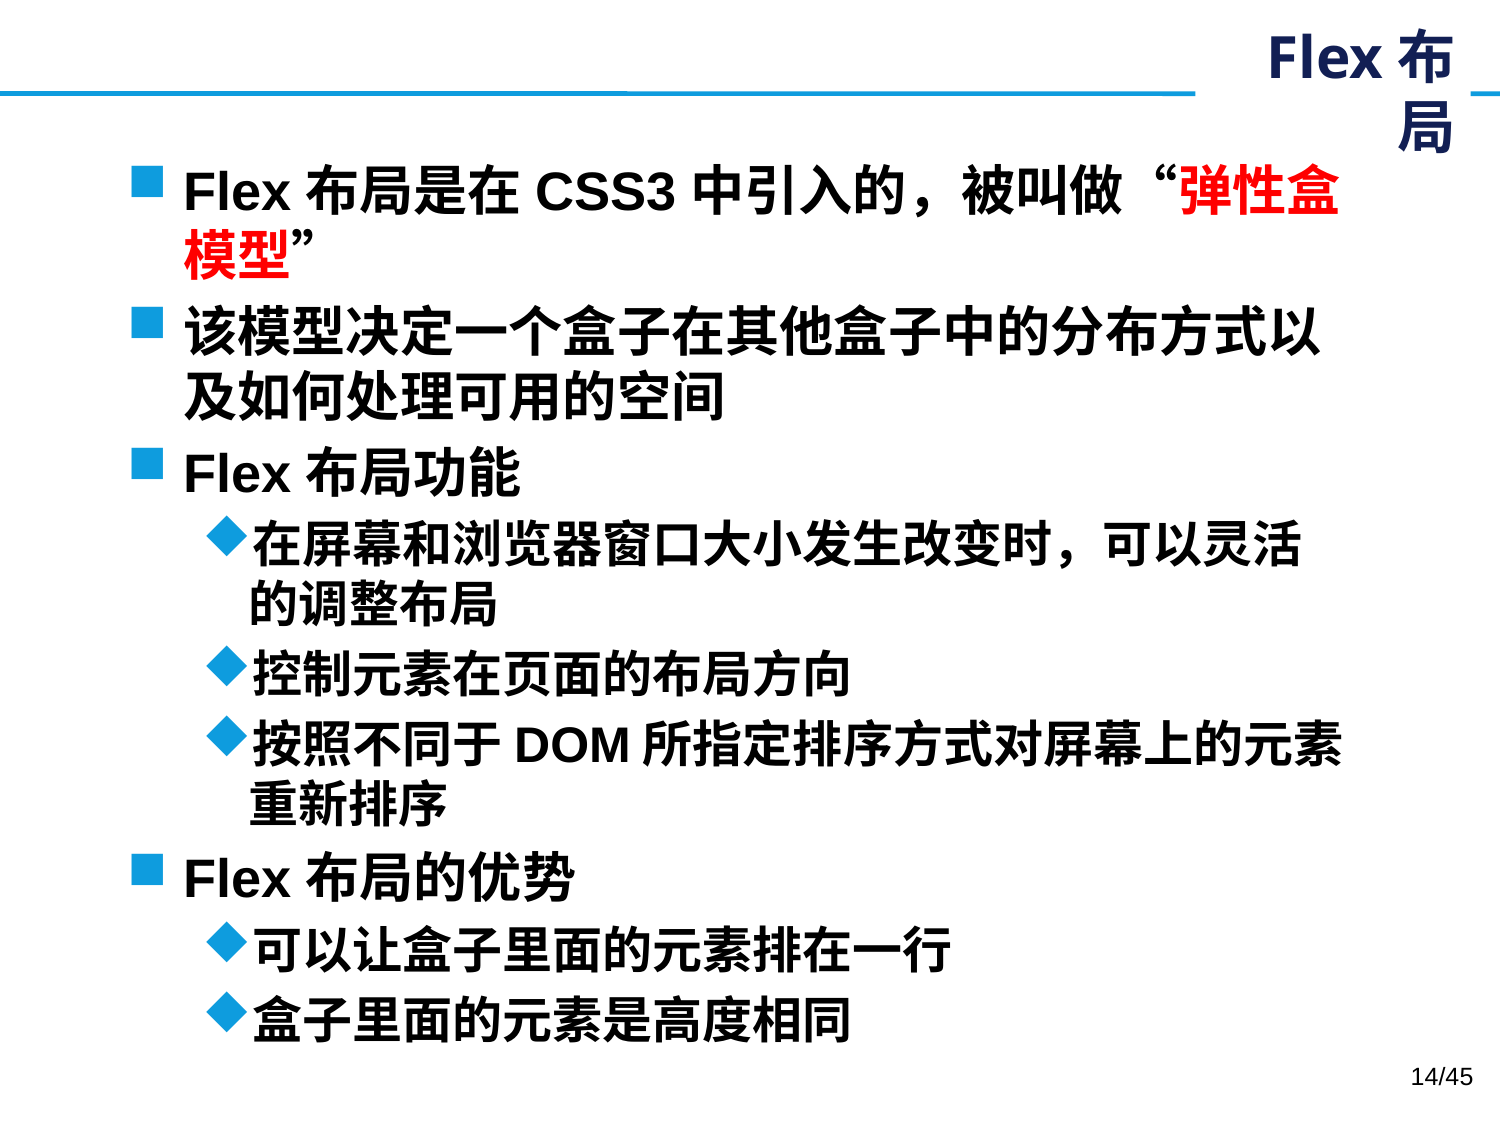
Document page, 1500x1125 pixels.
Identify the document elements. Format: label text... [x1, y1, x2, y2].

title Flex布局 [1195, 46, 1471, 133]
slide_number 14/45 [1138, 1053, 1489, 1114]
list Flex布局是在CSS3中引入的，被叫做“弹性盒模型” 该模型决定一个盒子在其他盒子中的分布方式以及如何处理可用的空间 Flex布局功能 在屏幕和浏览器窗口大小发生改变时，可以灵活的调整布局 控制元素在页面的布局方向 按照不同于DOM所指定排序方式对屏幕上的元素重新排序 Flex布局的优势 可以让盒子里面的元素排在一行 盒子里面的元素是高度相同 [112, 149, 1367, 993]
